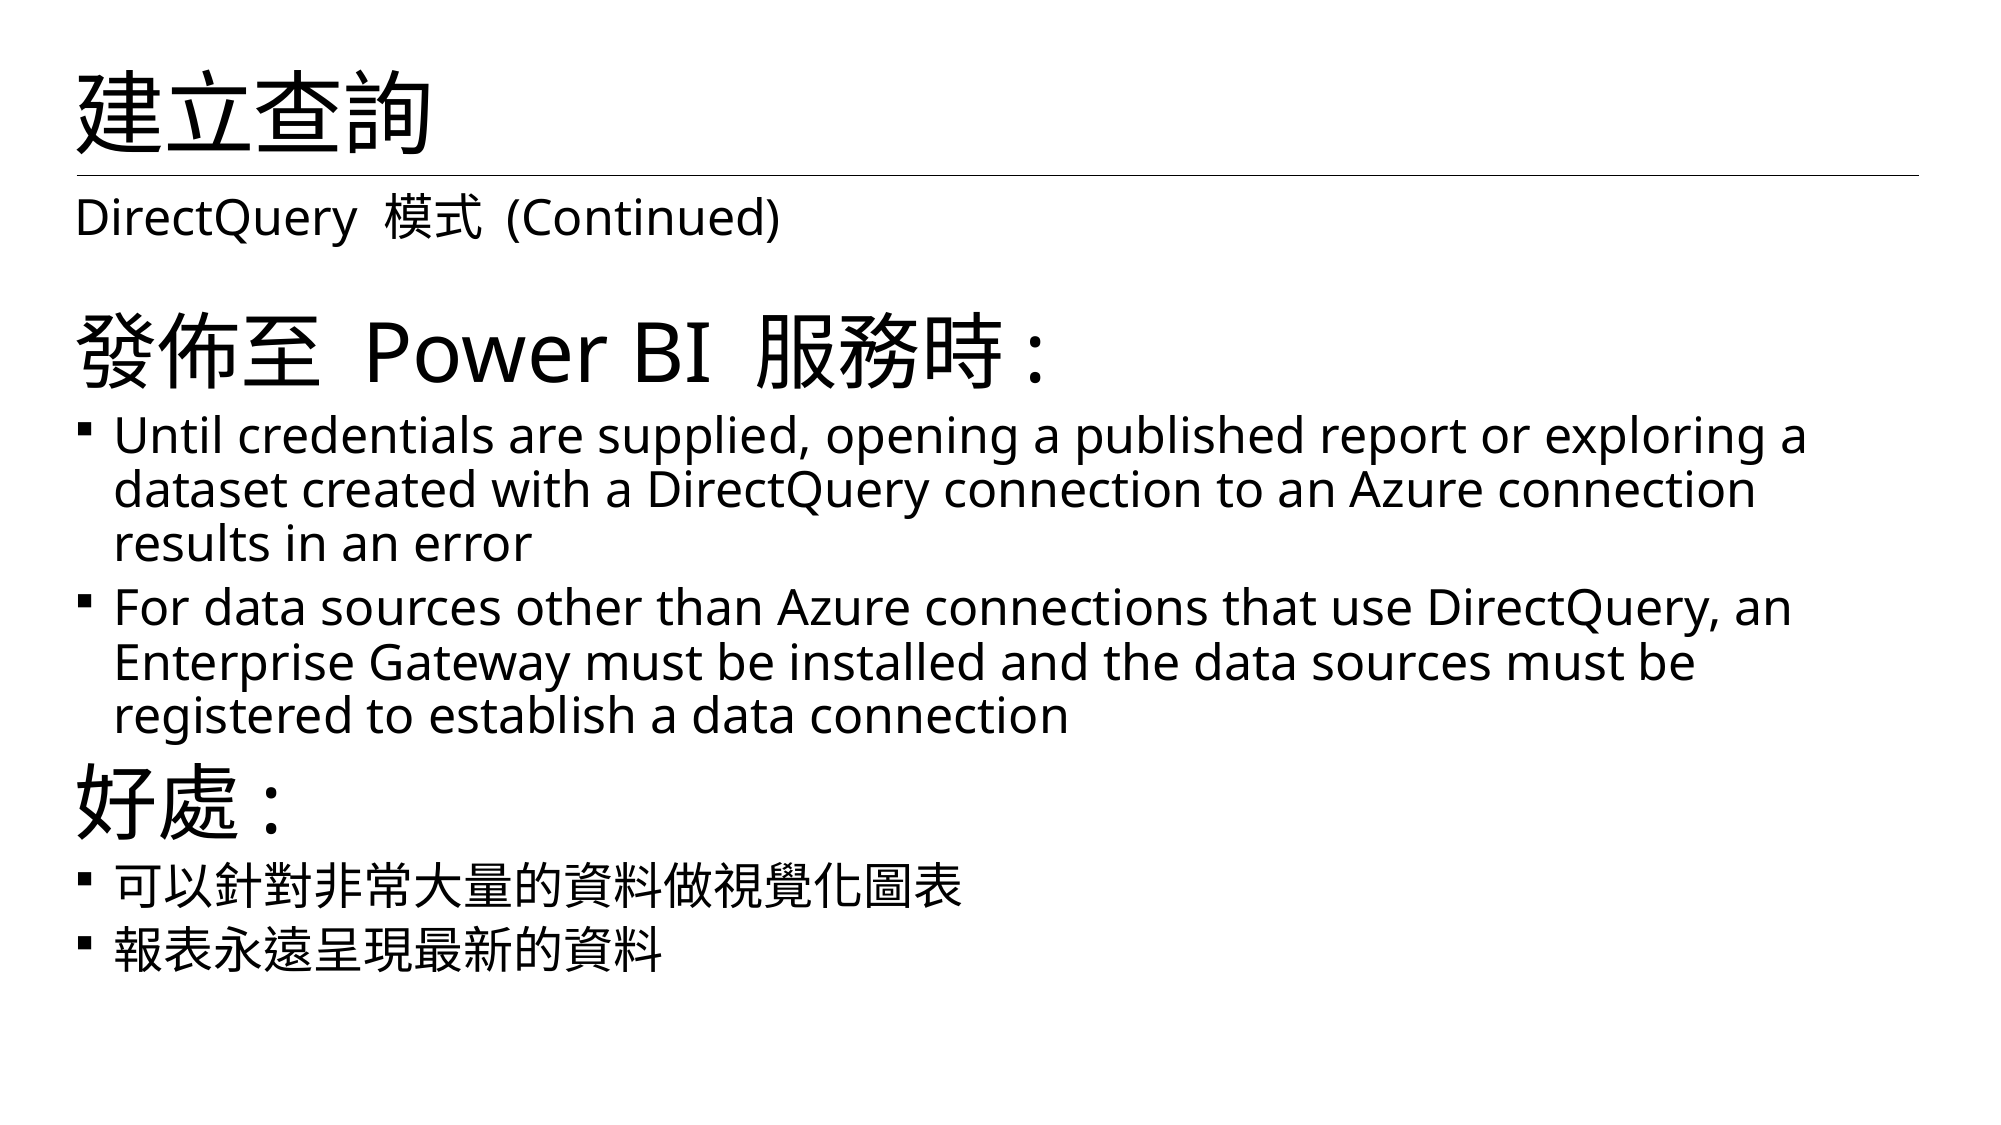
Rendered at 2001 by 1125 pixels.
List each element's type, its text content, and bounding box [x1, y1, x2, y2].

title 建立查詢 [44, 59, 1957, 178]
list DirectQuery 模式 (Continued) [44, 191, 1957, 247]
list 發佈至 Power BI 服務時: Until credentials are supplied, opening a published report or exploring a dataset created with a DirectQuery connection to an Azure connection results in an error For data sources other than Azure connections that use DirectQuery, an Enterprise Gateway must be installed and the data sources must be registered to establish a data connection 好處: 可以針對非常大量的資料做視覺化圖表 報表永遠呈現最新的資料 [44, 287, 1957, 1125]
